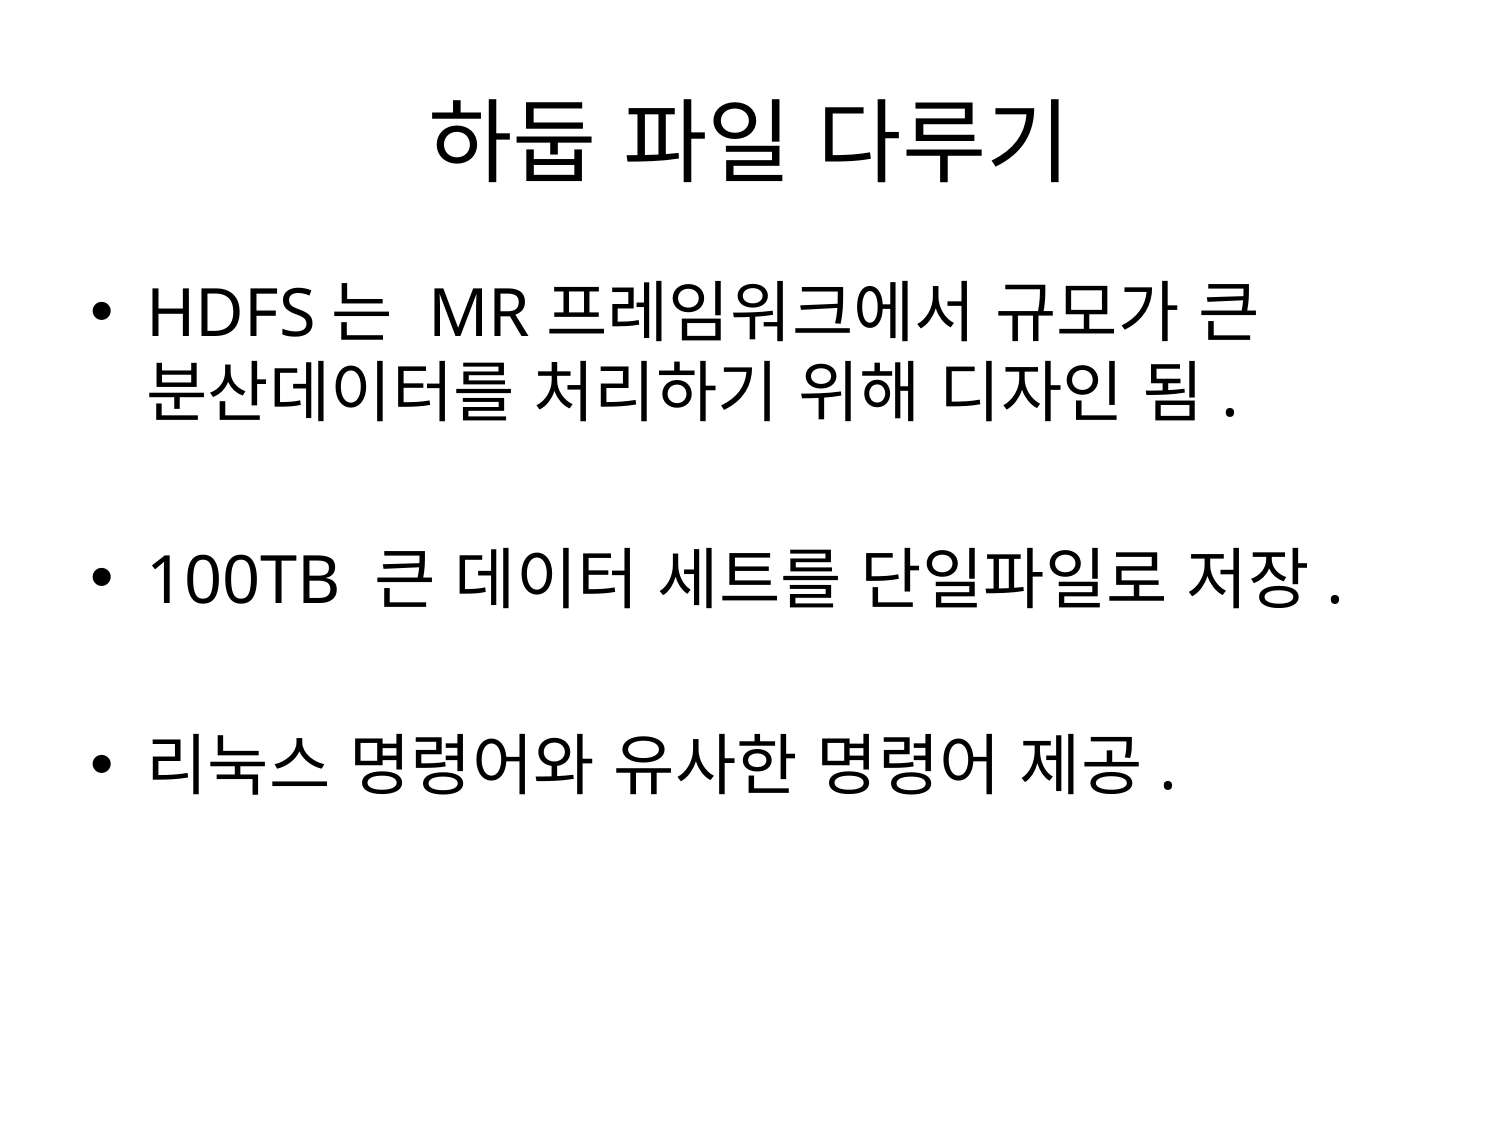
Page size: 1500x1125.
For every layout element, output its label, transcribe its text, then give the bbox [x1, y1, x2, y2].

list HDFS는 MR프레임워크에서 규모가 큰 분산데이터를 처리하기 위해 디자인 됨. 100TB 큰 데이터 세트를 단일파일로 저장. 리눅스 명령어와 유사한 명령어 제공. [75, 262, 1425, 1005]
title 하둡 파일 다루기 [75, 45, 1425, 233]
